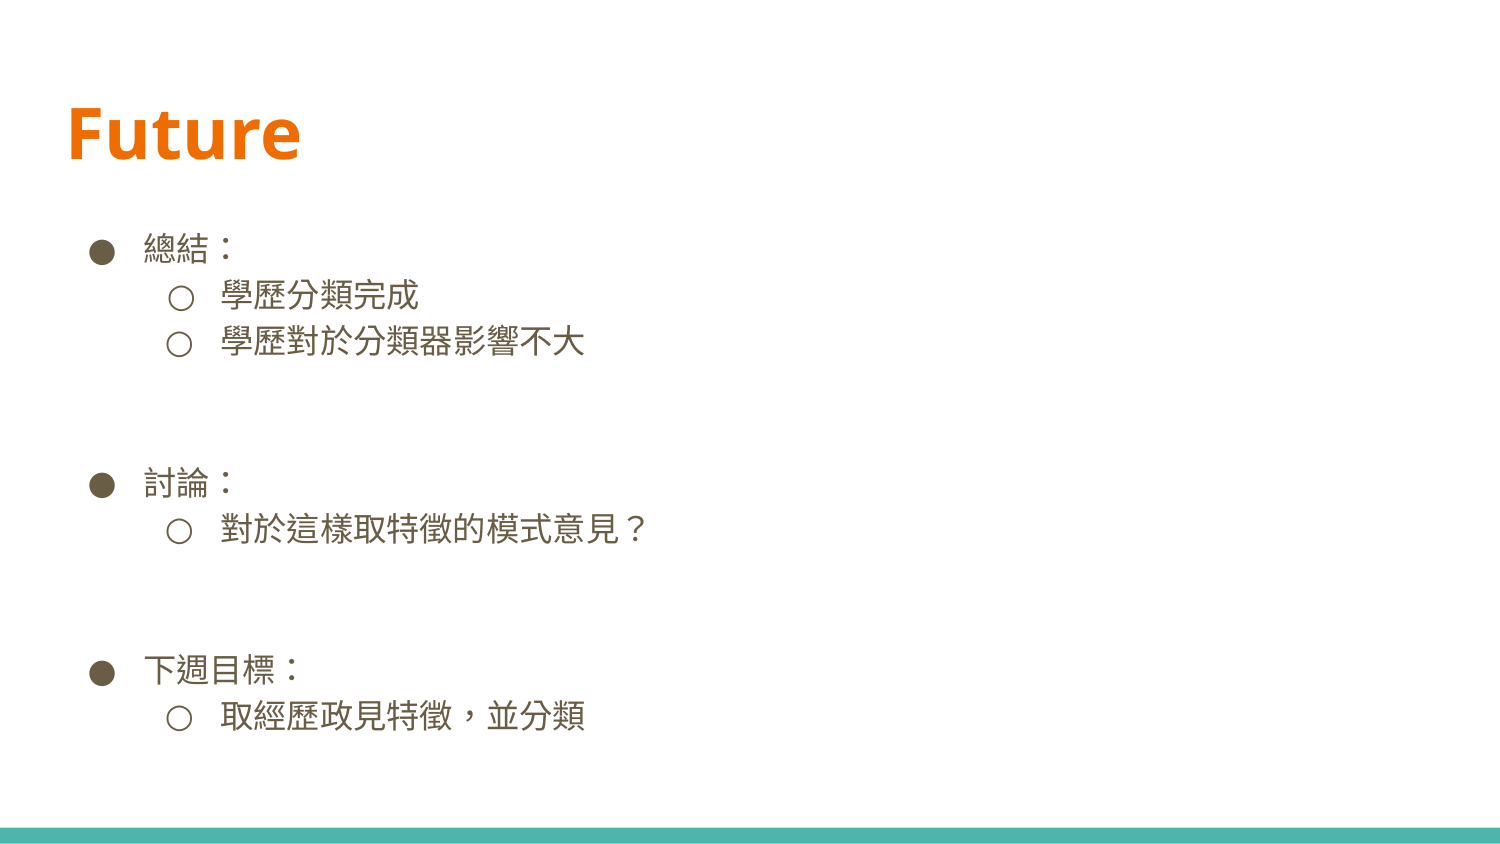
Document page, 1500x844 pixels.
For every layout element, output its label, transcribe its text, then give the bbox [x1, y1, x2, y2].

text_box Future [51, 72, 1449, 189]
text_box 總結： 學歷分類完成 學歷對於分類器影響不大 討論： 對於這樣取特徵的模式意見？ 下週目標： 取經歷政見特徵，並分類 [51, 207, 1449, 804]
